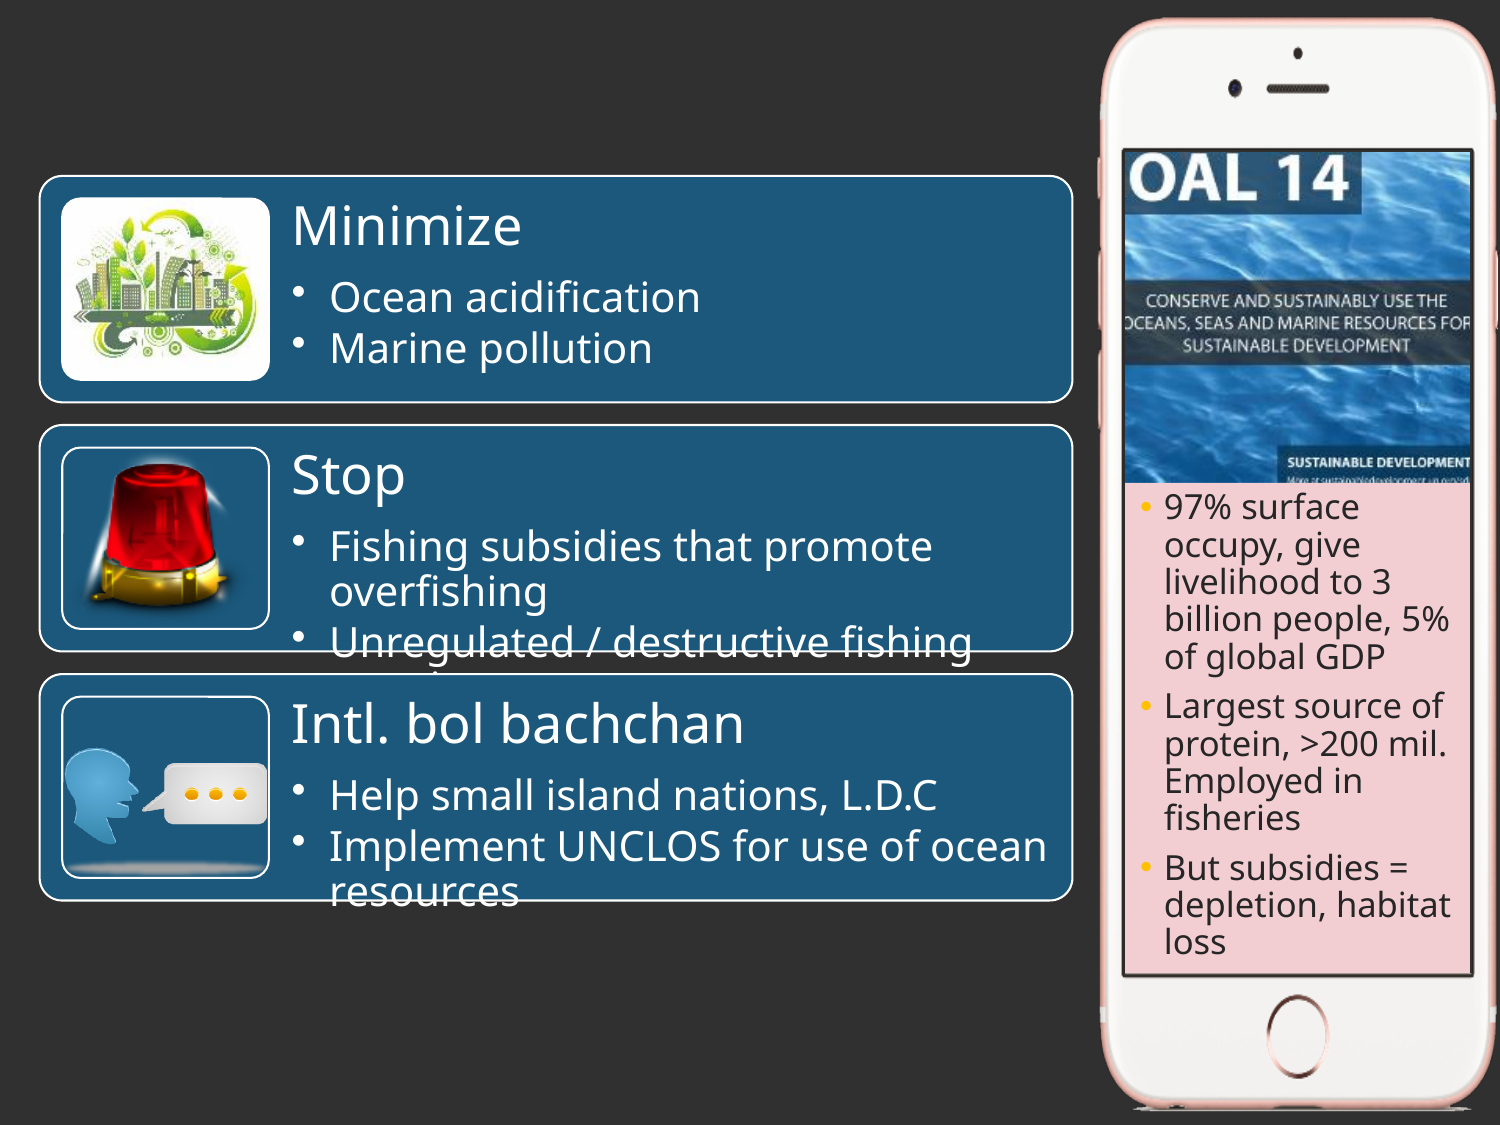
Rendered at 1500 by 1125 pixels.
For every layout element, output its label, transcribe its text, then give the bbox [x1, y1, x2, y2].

picture [1089, 0, 1500, 1125]
list 97% surface occupy, give livelihood to 3 billion people, 5% of global GDP Largest source of protein, >200 mil. Employed in fisheries But subsidies = depletion, habitat loss [1125, 483, 1470, 973]
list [39, 175, 1073, 901]
